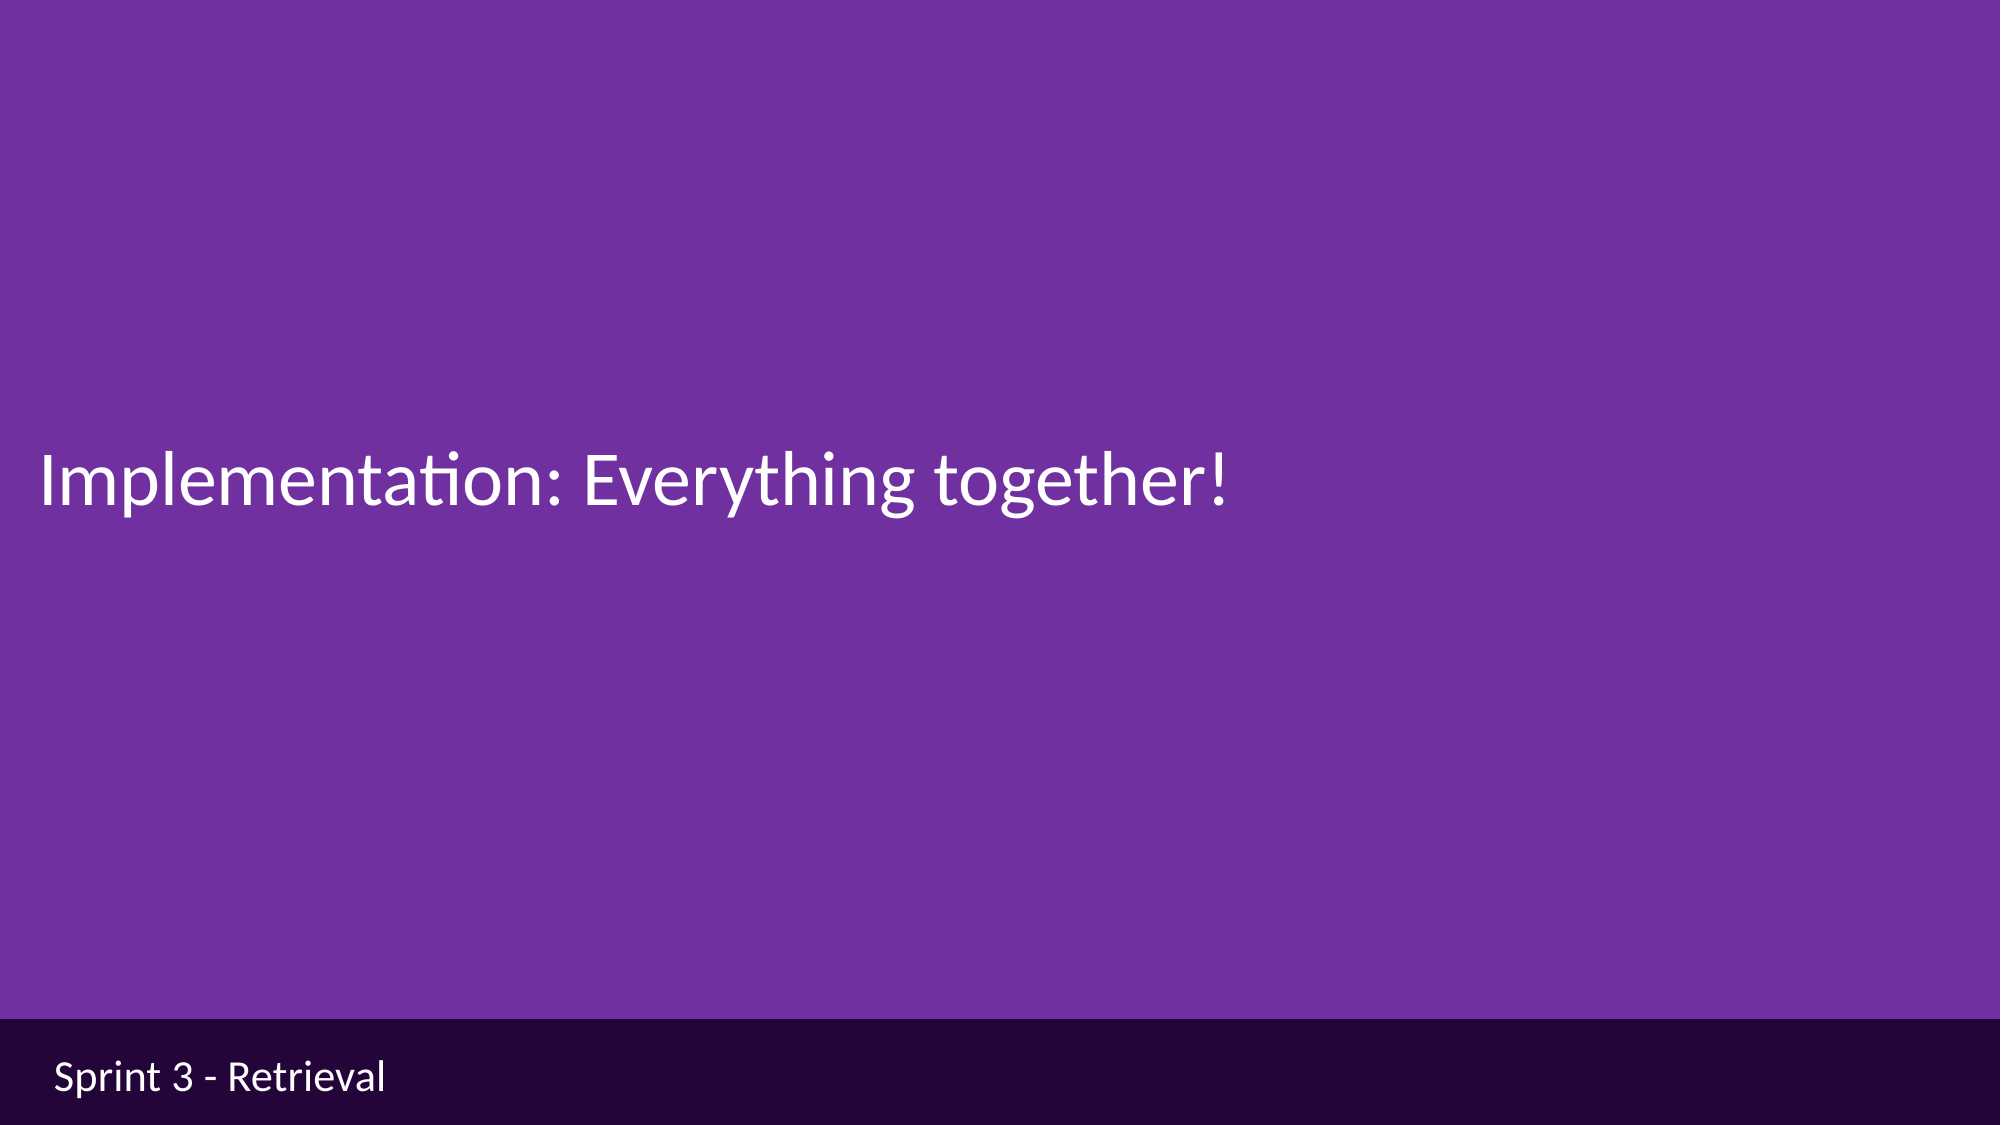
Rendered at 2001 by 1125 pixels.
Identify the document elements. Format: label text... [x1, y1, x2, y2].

text_box Sprint 3 - Retrieval [39, 1039, 544, 1108]
text_box [0, 0, 2000, 1018]
text_box [0, 1018, 2000, 1125]
text_box Implementation: Everything together! [23, 420, 1824, 563]
